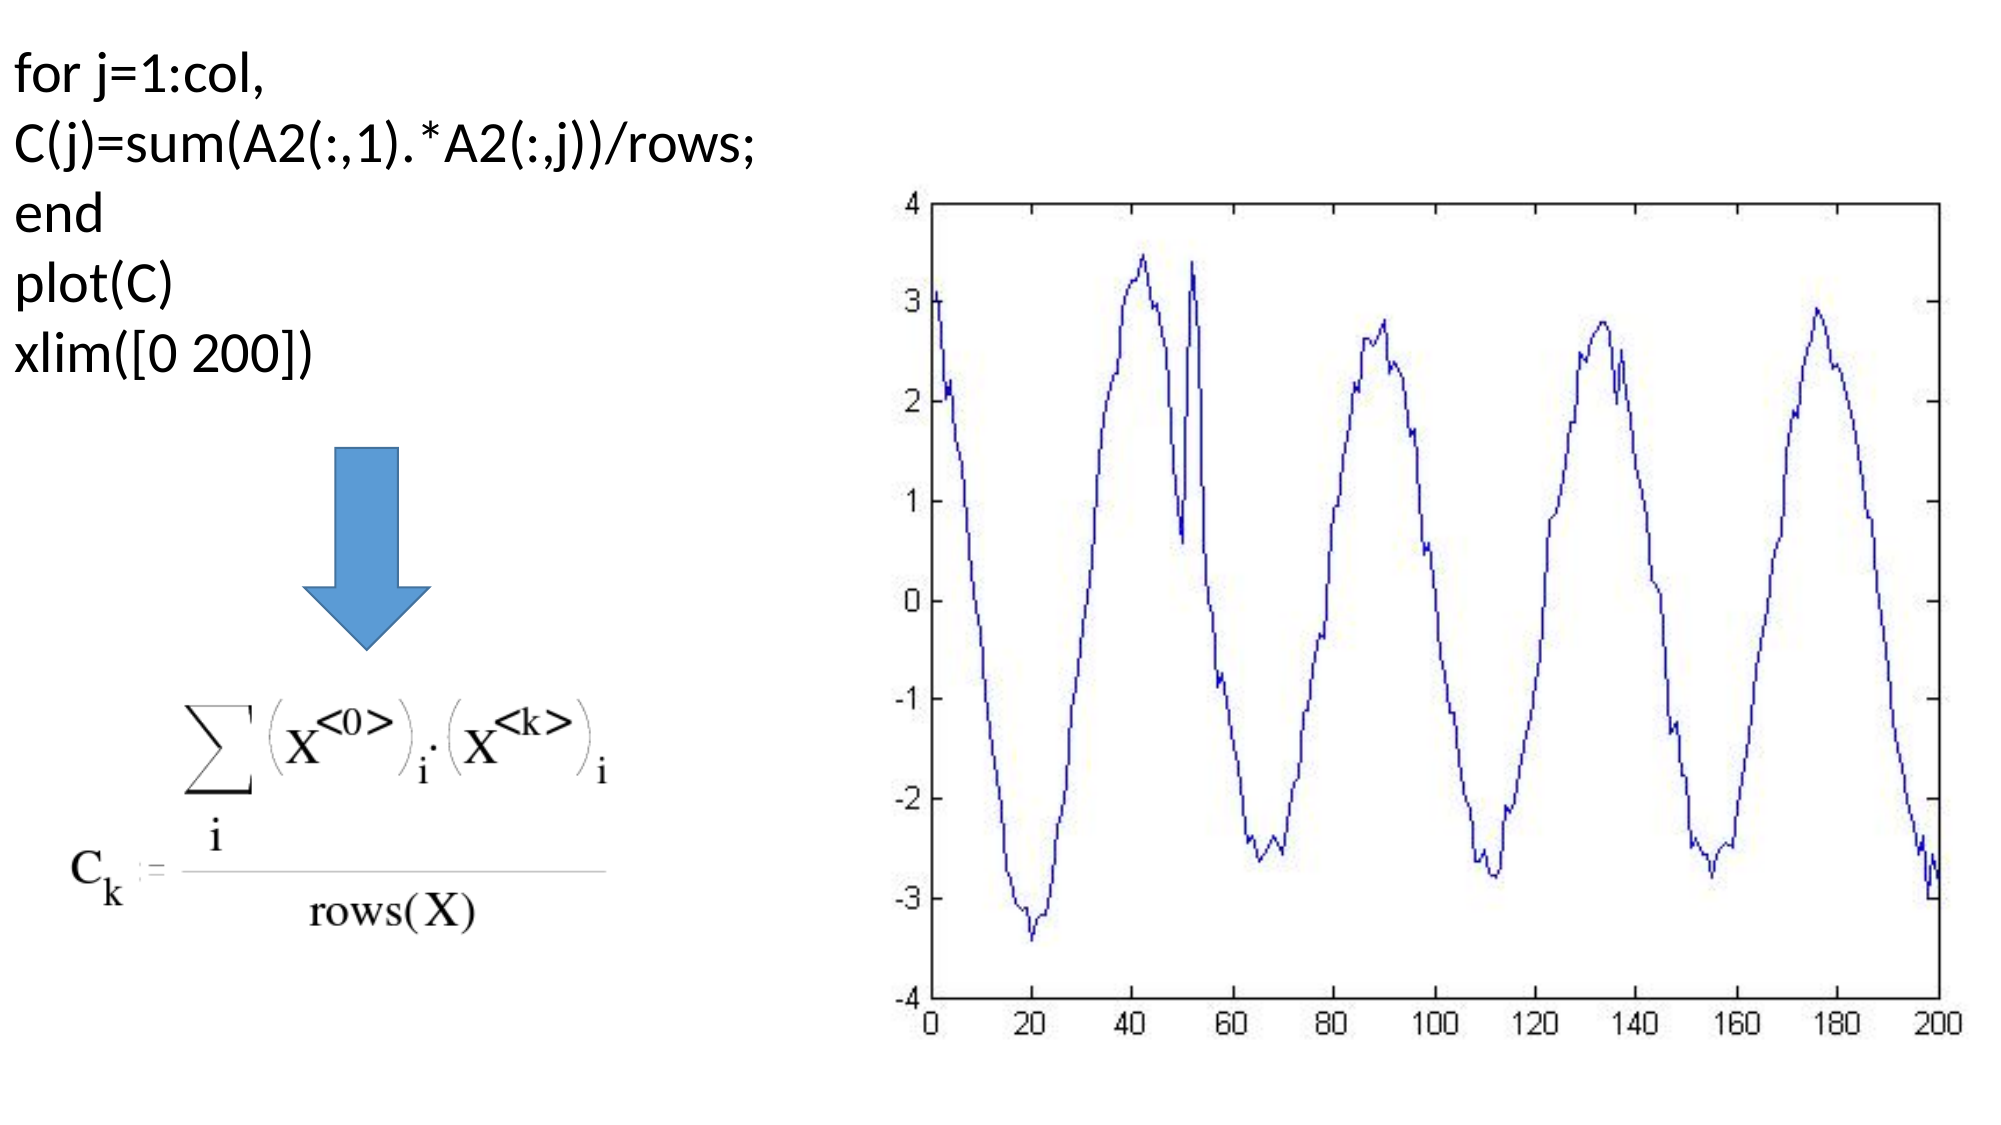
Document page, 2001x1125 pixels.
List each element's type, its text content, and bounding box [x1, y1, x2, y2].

text_box [301, 446, 432, 652]
text_box for j=1:col, C(j)=sum(A2(:,1).*A2(:,j))/rows; end plot(C) xlim([0 200]) [0, 26, 1000, 392]
picture [879, 129, 1976, 1105]
picture [58, 668, 659, 957]
